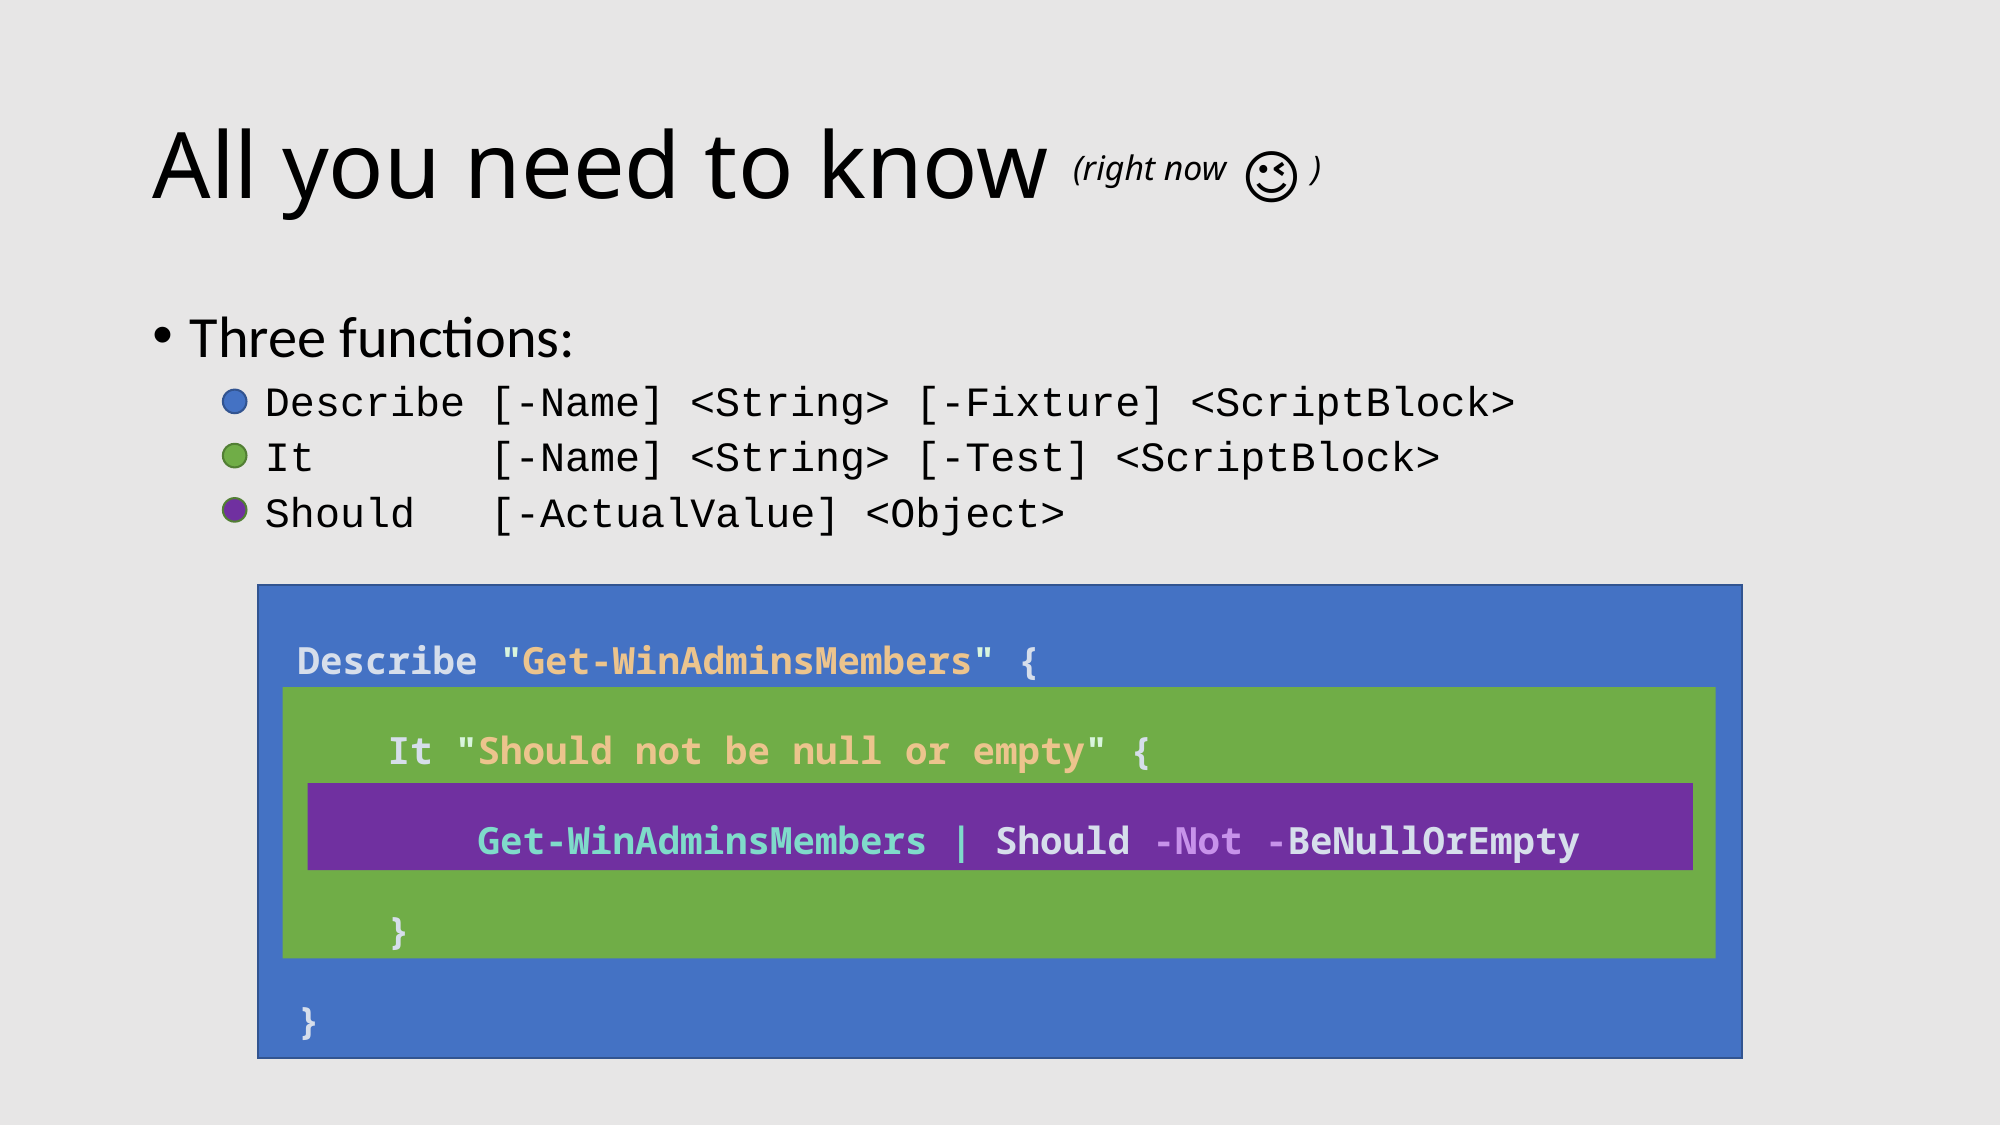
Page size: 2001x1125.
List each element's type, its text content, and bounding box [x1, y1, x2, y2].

title All you need to know (right now 😉 ) [137, 59, 1863, 278]
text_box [222, 389, 247, 522]
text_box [257, 584, 1743, 1058]
list Three functions: Describe [-Name] <String> [-Fixture] <ScriptBlock> It [-Name] <String> [-Test] <ScriptBlock> Should [-ActualValue] <Object> [137, 299, 1863, 563]
